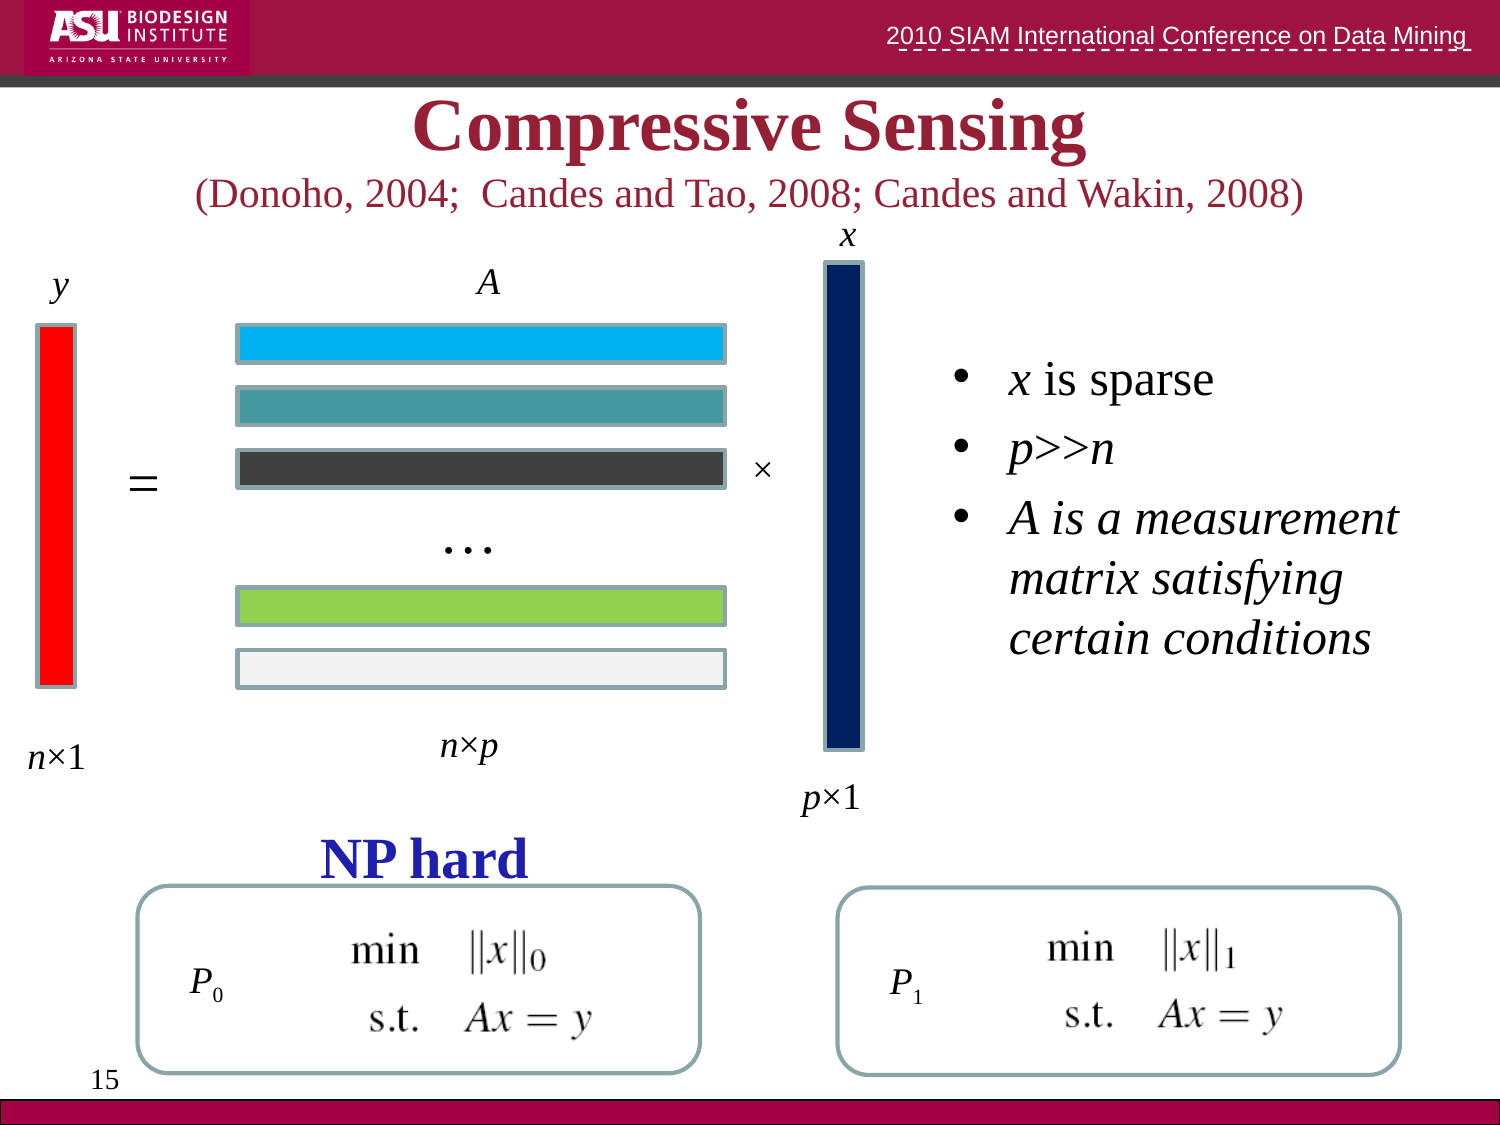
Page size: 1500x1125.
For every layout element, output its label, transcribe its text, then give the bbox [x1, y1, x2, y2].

title Compressive Sensing (Donoho, 2004; Candes and Tao, 2008; Candes and Wakin, 2008) [74, 95, 1426, 196]
text_box p×1 [787, 764, 900, 825]
text_box x [825, 201, 938, 262]
text_box NP hard [274, 812, 575, 883]
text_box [12, 249, 863, 786]
picture [24, 0, 250, 76]
slide_number 15 [74, 1052, 251, 1106]
text_box x is sparse p>>n A is a measurement matrix satisfying certain conditions [937, 337, 1463, 613]
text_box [837, 887, 1401, 1076]
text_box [137, 885, 701, 1074]
